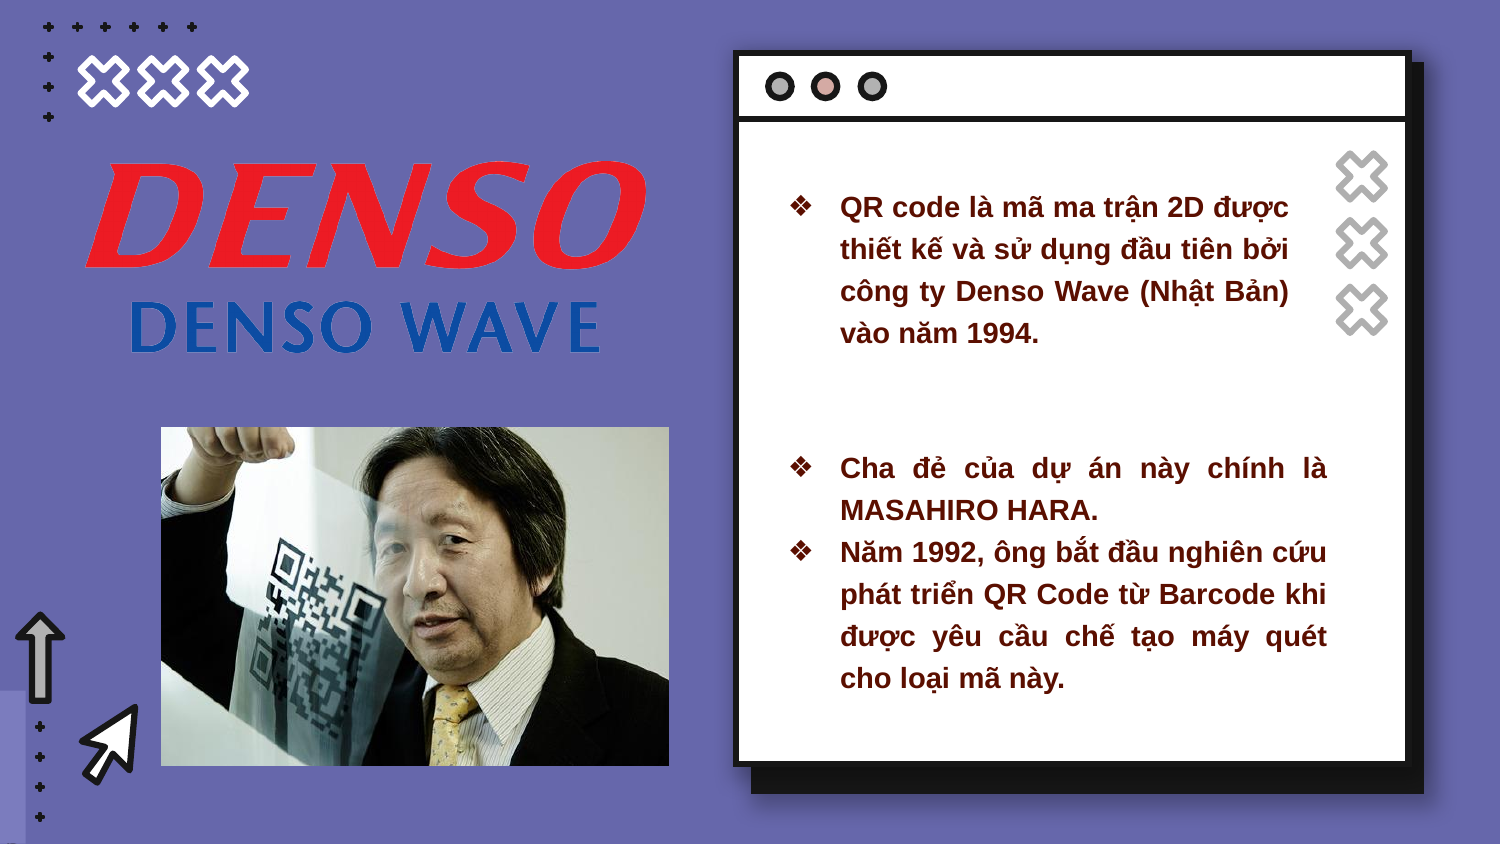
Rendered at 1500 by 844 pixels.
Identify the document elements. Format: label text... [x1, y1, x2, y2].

text_box [0, 690, 26, 844]
picture [85, 161, 646, 354]
picture [161, 427, 669, 767]
list QR code là mã ma trận 2D được thiết kế và sử dụng đầu tiên bởi công ty Denso Wave (Nhật Bản) vào năm 1994. [750, 166, 1305, 358]
text_box Cha đẻ của dự án này chính là MASAHIRO HARA. Năm 1992, ông bắt đầu nghiên cứu phát triển QR Code từ Barcode khi được yêu cầu chế tạo máy quét cho loại mã này. [750, 427, 1343, 716]
